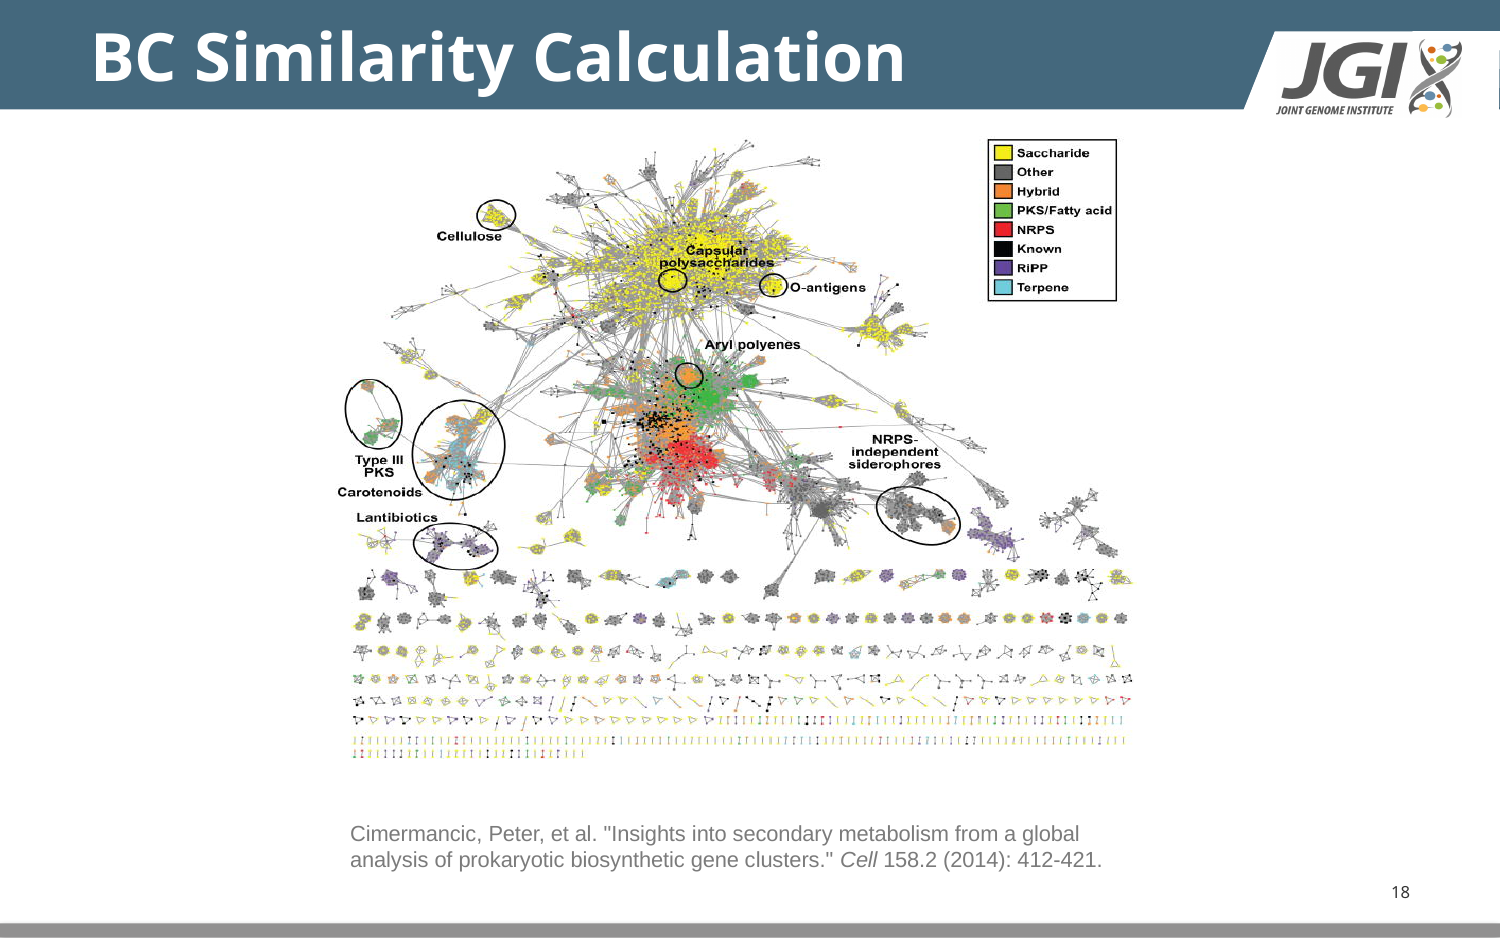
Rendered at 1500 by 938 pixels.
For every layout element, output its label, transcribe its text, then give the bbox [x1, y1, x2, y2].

picture [335, 136, 1137, 761]
picture [1276, 39, 1462, 118]
text_box Cimermancic, Peter, et al. "Insights into secondary metabolism from a global analysis of prokaryotic biosynthetic gene clusters." Cell 158.2 (2014): 412-421. [335, 812, 1137, 880]
title BC Similarity Calculation [75, 0, 1238, 110]
slide_number 18 [1329, 868, 1425, 919]
